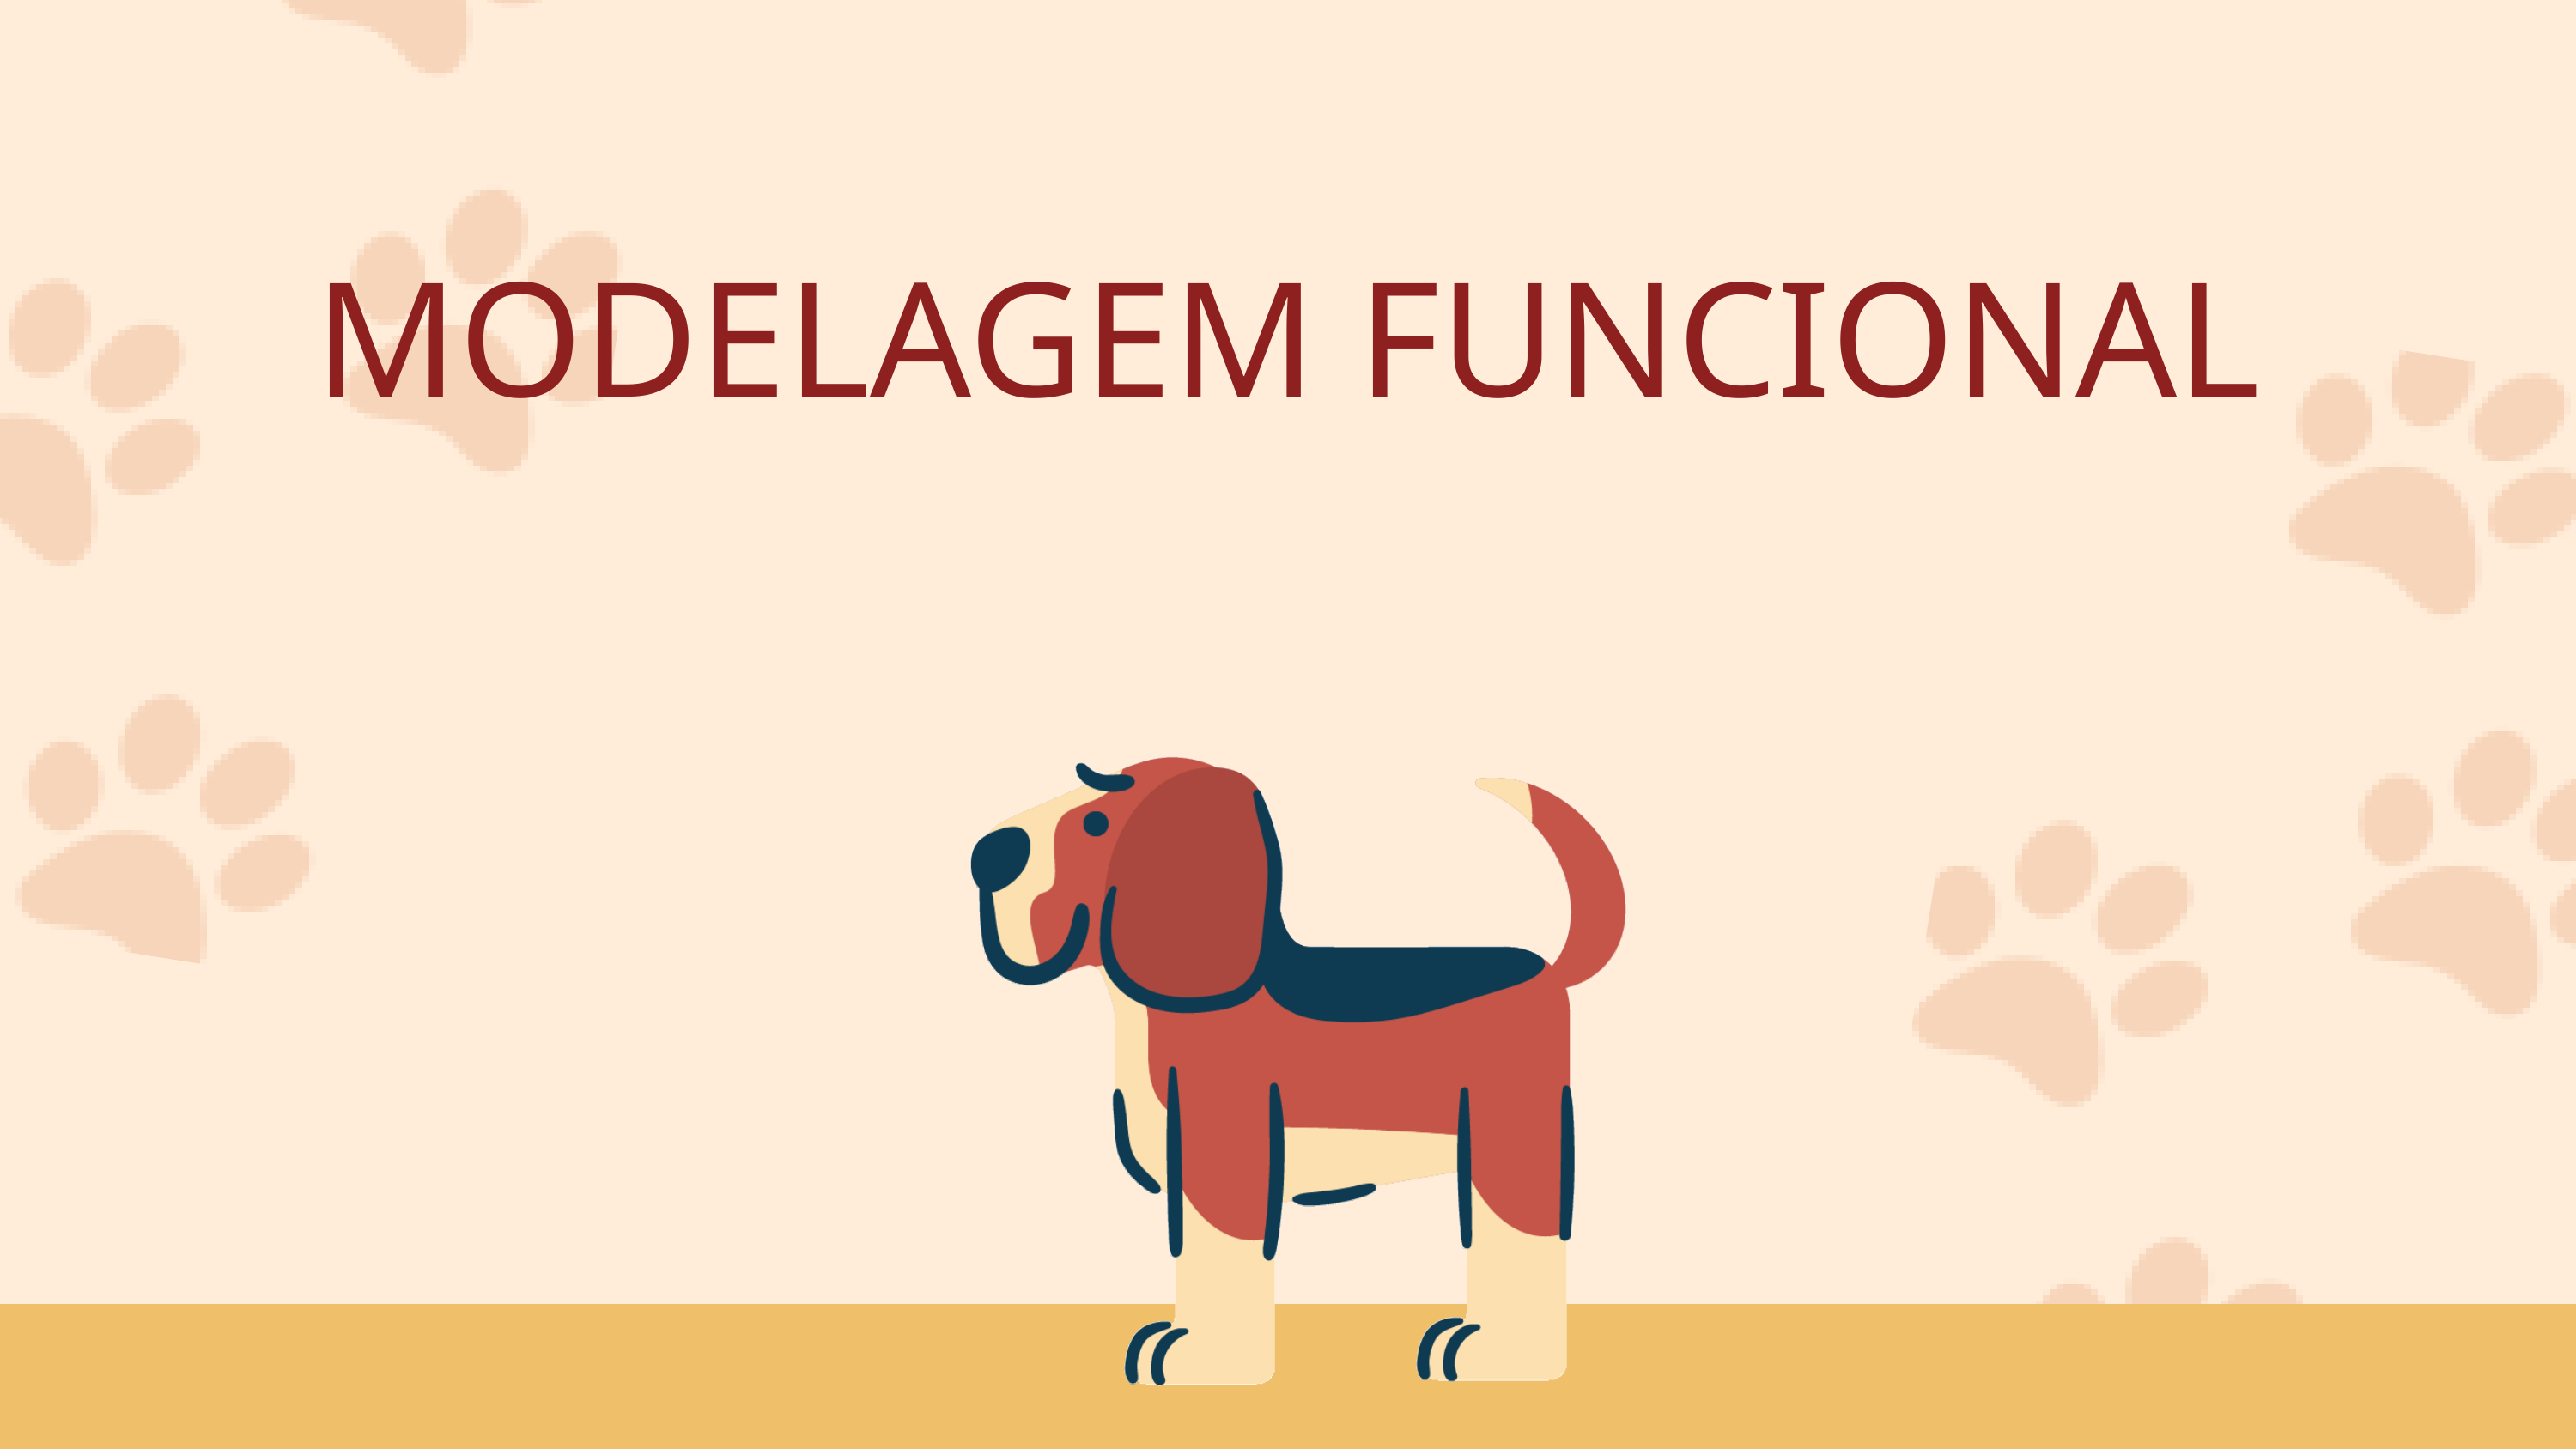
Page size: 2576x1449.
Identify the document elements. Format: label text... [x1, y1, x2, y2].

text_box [0, 1303, 2576, 1449]
picture [948, 724, 1675, 1407]
text_box [1868, 344, 2576, 1301]
text_box MODELAGEM FUNCIONAL [209, 266, 2367, 591]
text_box [0, 0, 670, 1013]
